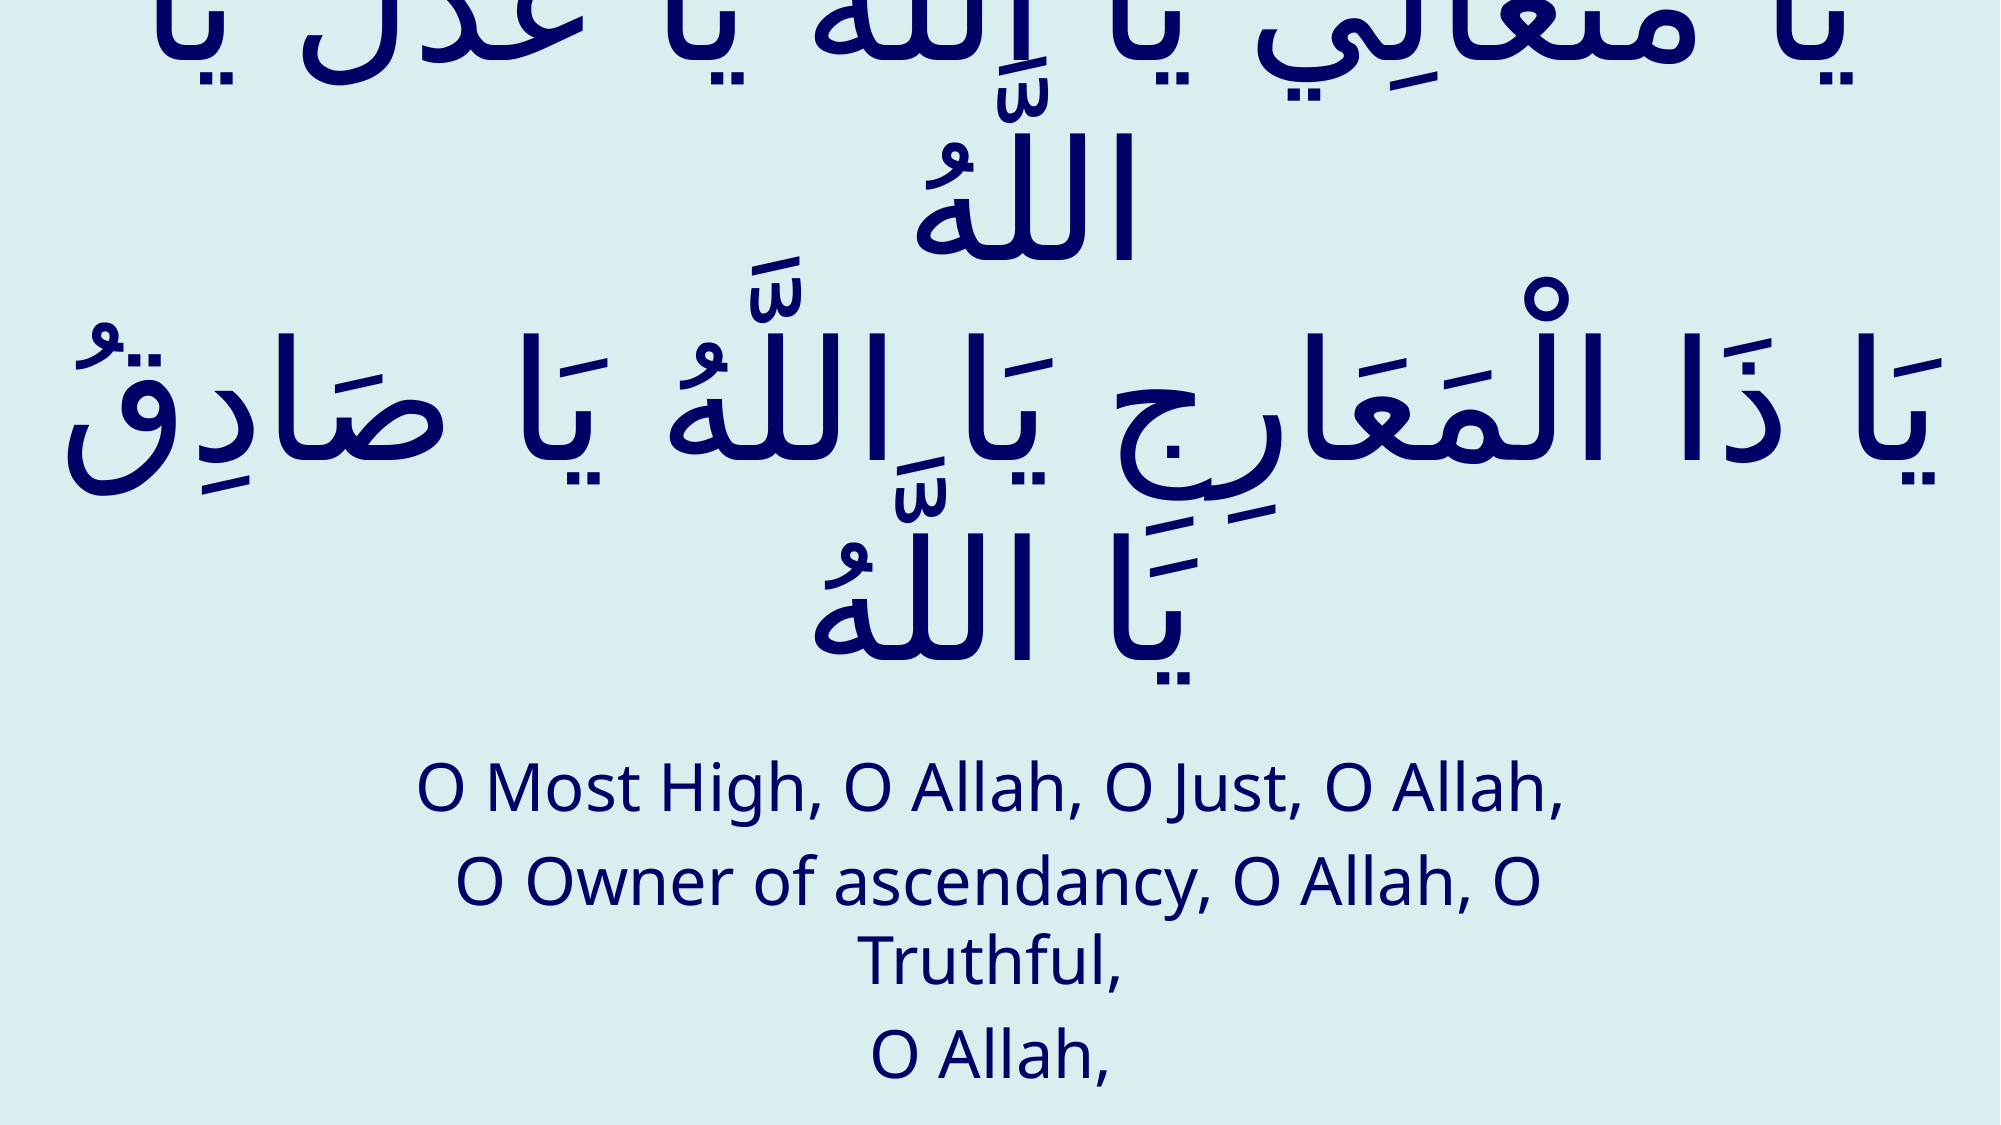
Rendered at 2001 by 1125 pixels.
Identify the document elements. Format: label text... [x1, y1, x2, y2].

title يَا مُتَعَالِي يَا اللَّهُ يَا عَدْلُ يَا اللَّهُ يَا ذَا الْمَعَارِجِ يَا اللَّهُ يَا صَادِقُ يَا اللَّهُ‏ [0, 200, 2000, 388]
list O Most High, O Allah, O Just, O Allah, O Owner of ascendancy, O Allah, O Truthful, O Allah, [356, 737, 1644, 1050]
